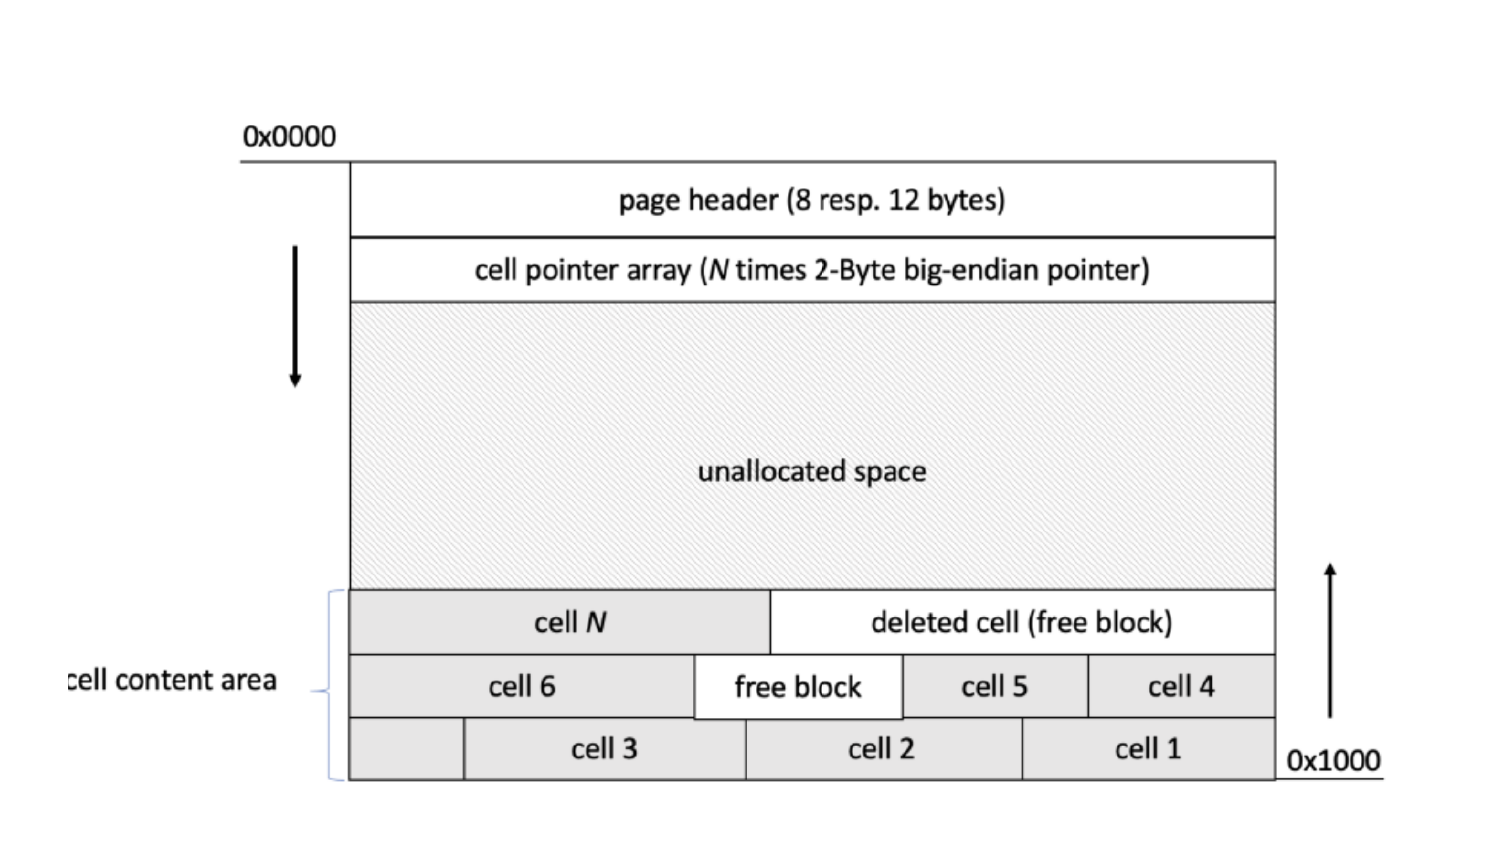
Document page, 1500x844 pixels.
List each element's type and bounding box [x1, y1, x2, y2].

picture [67, 72, 1393, 844]
